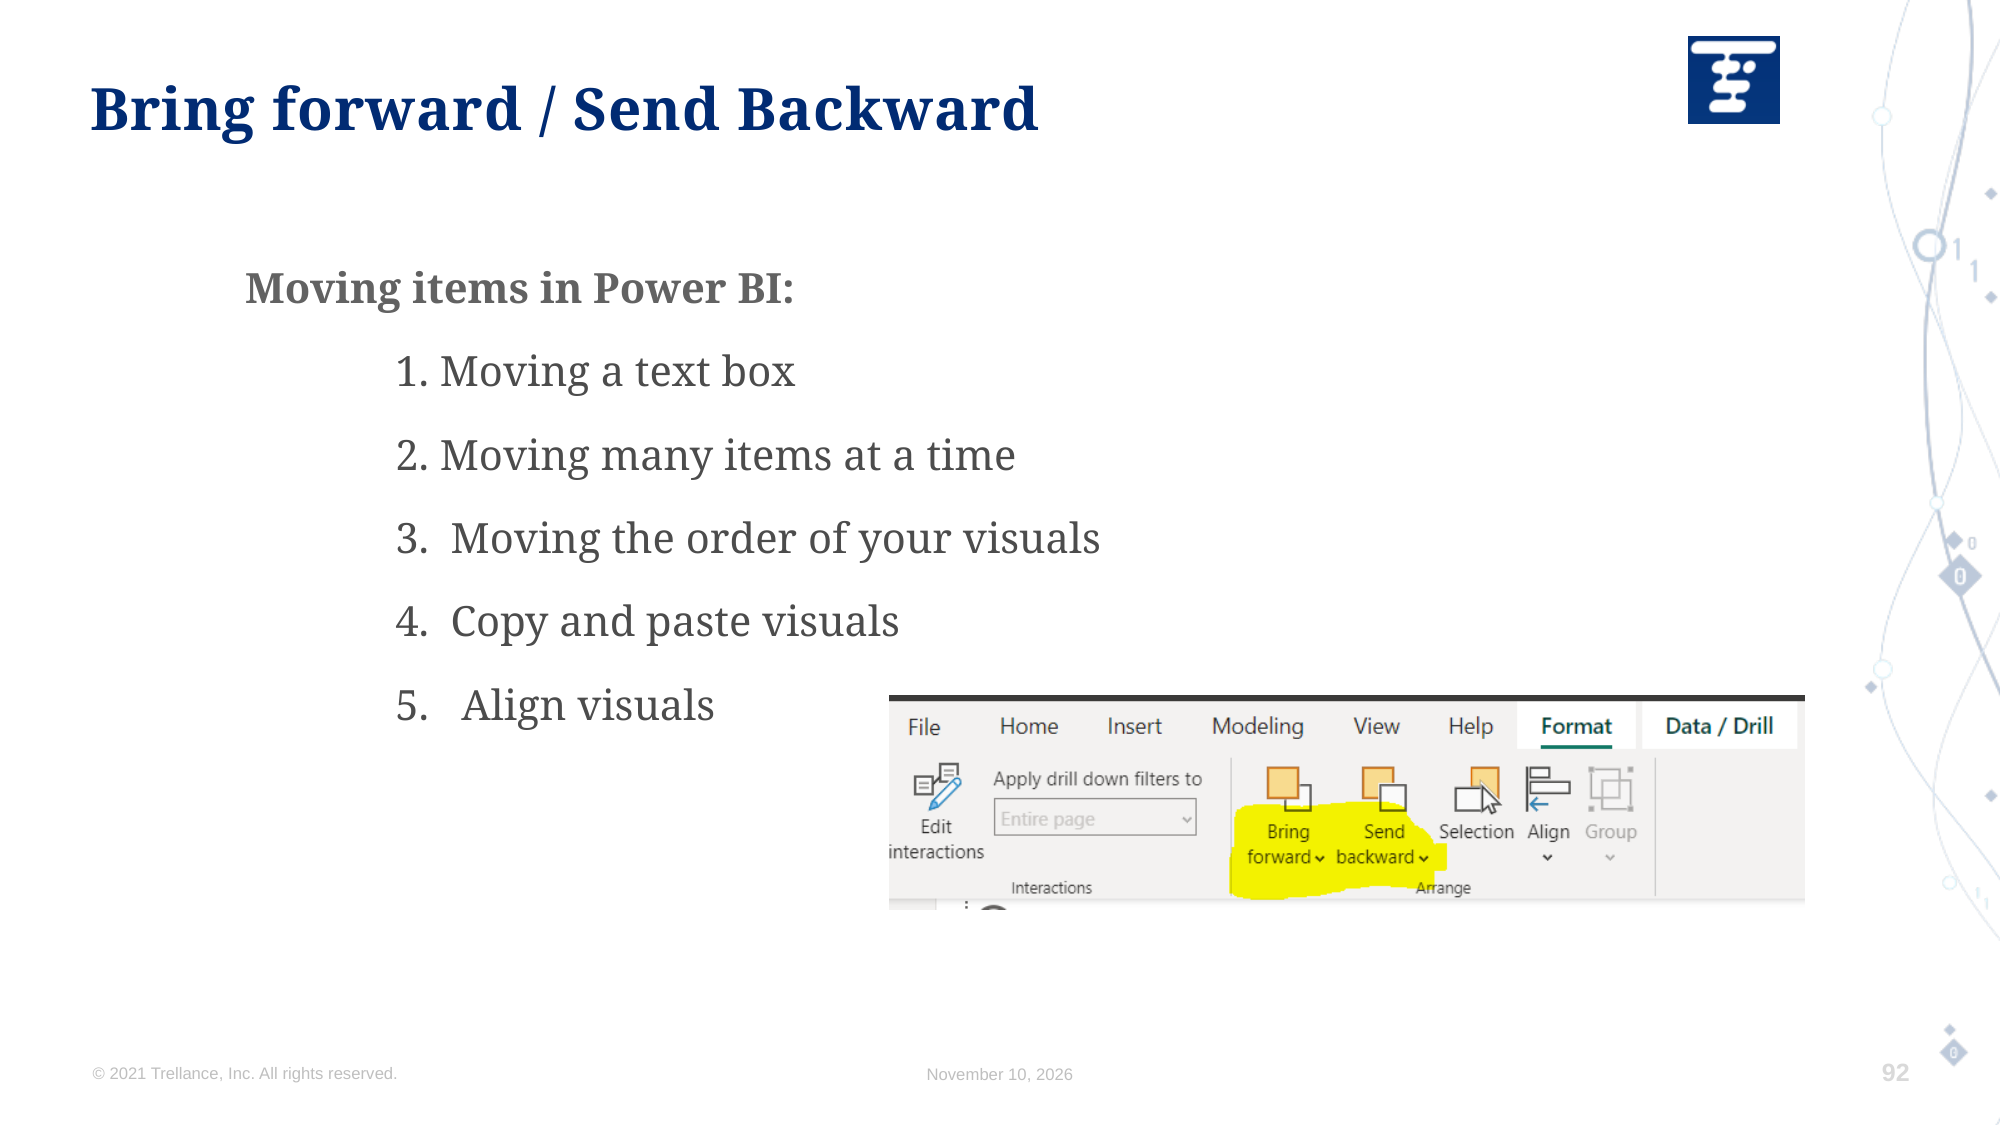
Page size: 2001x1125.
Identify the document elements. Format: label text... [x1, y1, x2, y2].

footer © 2021 Trellance, Inc. All rights reserved. [77, 1042, 753, 1103]
picture [1688, 36, 1780, 124]
title Bring forward / Send Backward [90, 80, 1844, 154]
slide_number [781, 1044, 1219, 1105]
picture [889, 695, 1805, 910]
slide_number 92 [1843, 1049, 1925, 1103]
list Moving items in Power BI: 1. Moving a text box 2. Moving many items at a time 3. Moving the order of your visuals 4. Copy and paste visuals 5. Align visuals [244, 261, 1735, 949]
